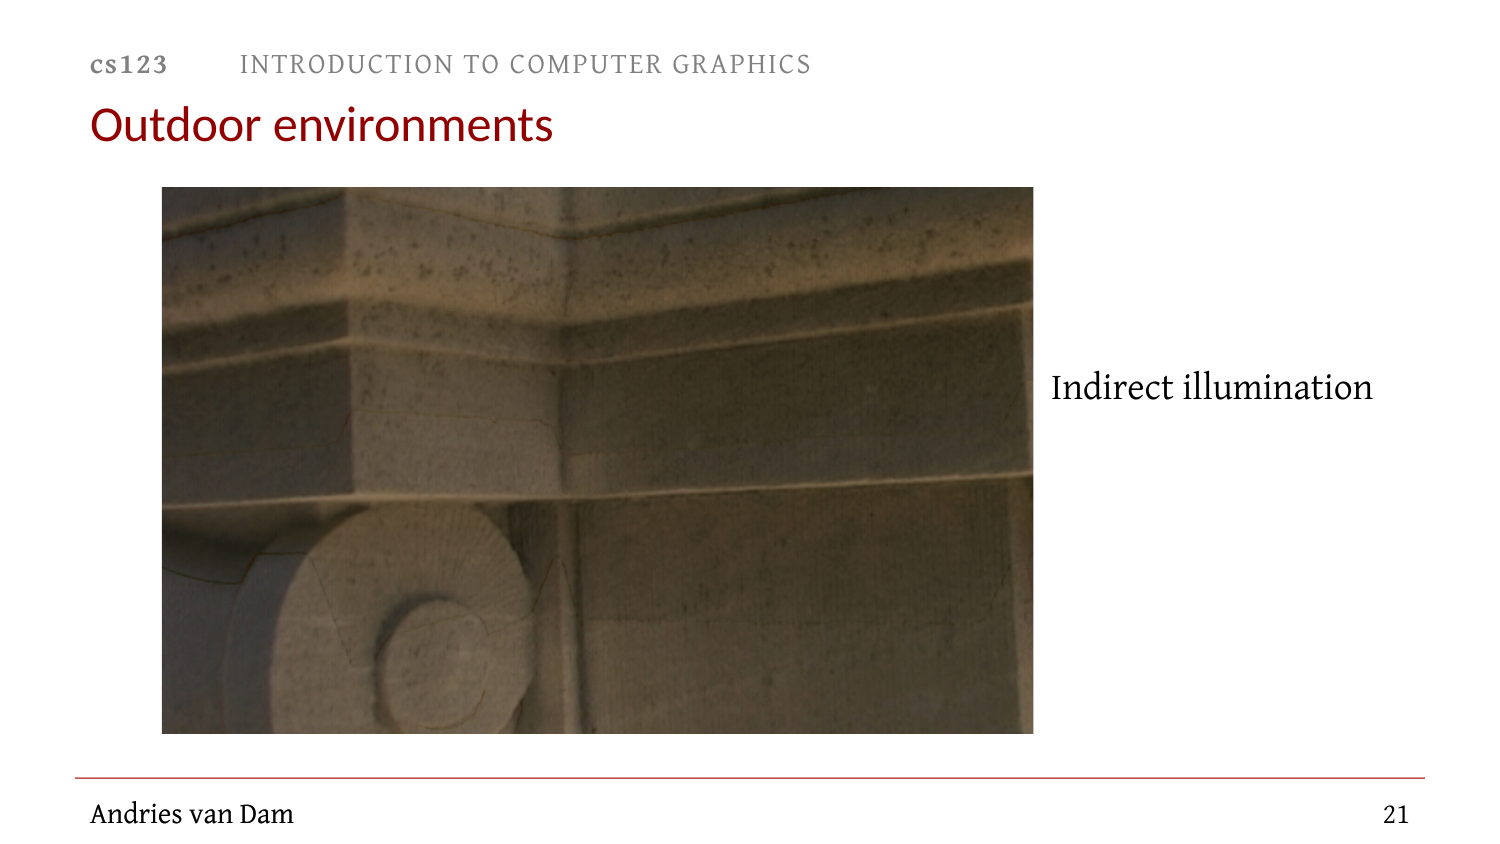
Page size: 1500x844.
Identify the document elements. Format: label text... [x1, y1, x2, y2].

picture [161, 187, 1034, 735]
text_box Indirect illumination [1040, 355, 1413, 415]
slide_number 21 [1224, 787, 1425, 827]
title Outdoor environments [75, 84, 1425, 160]
